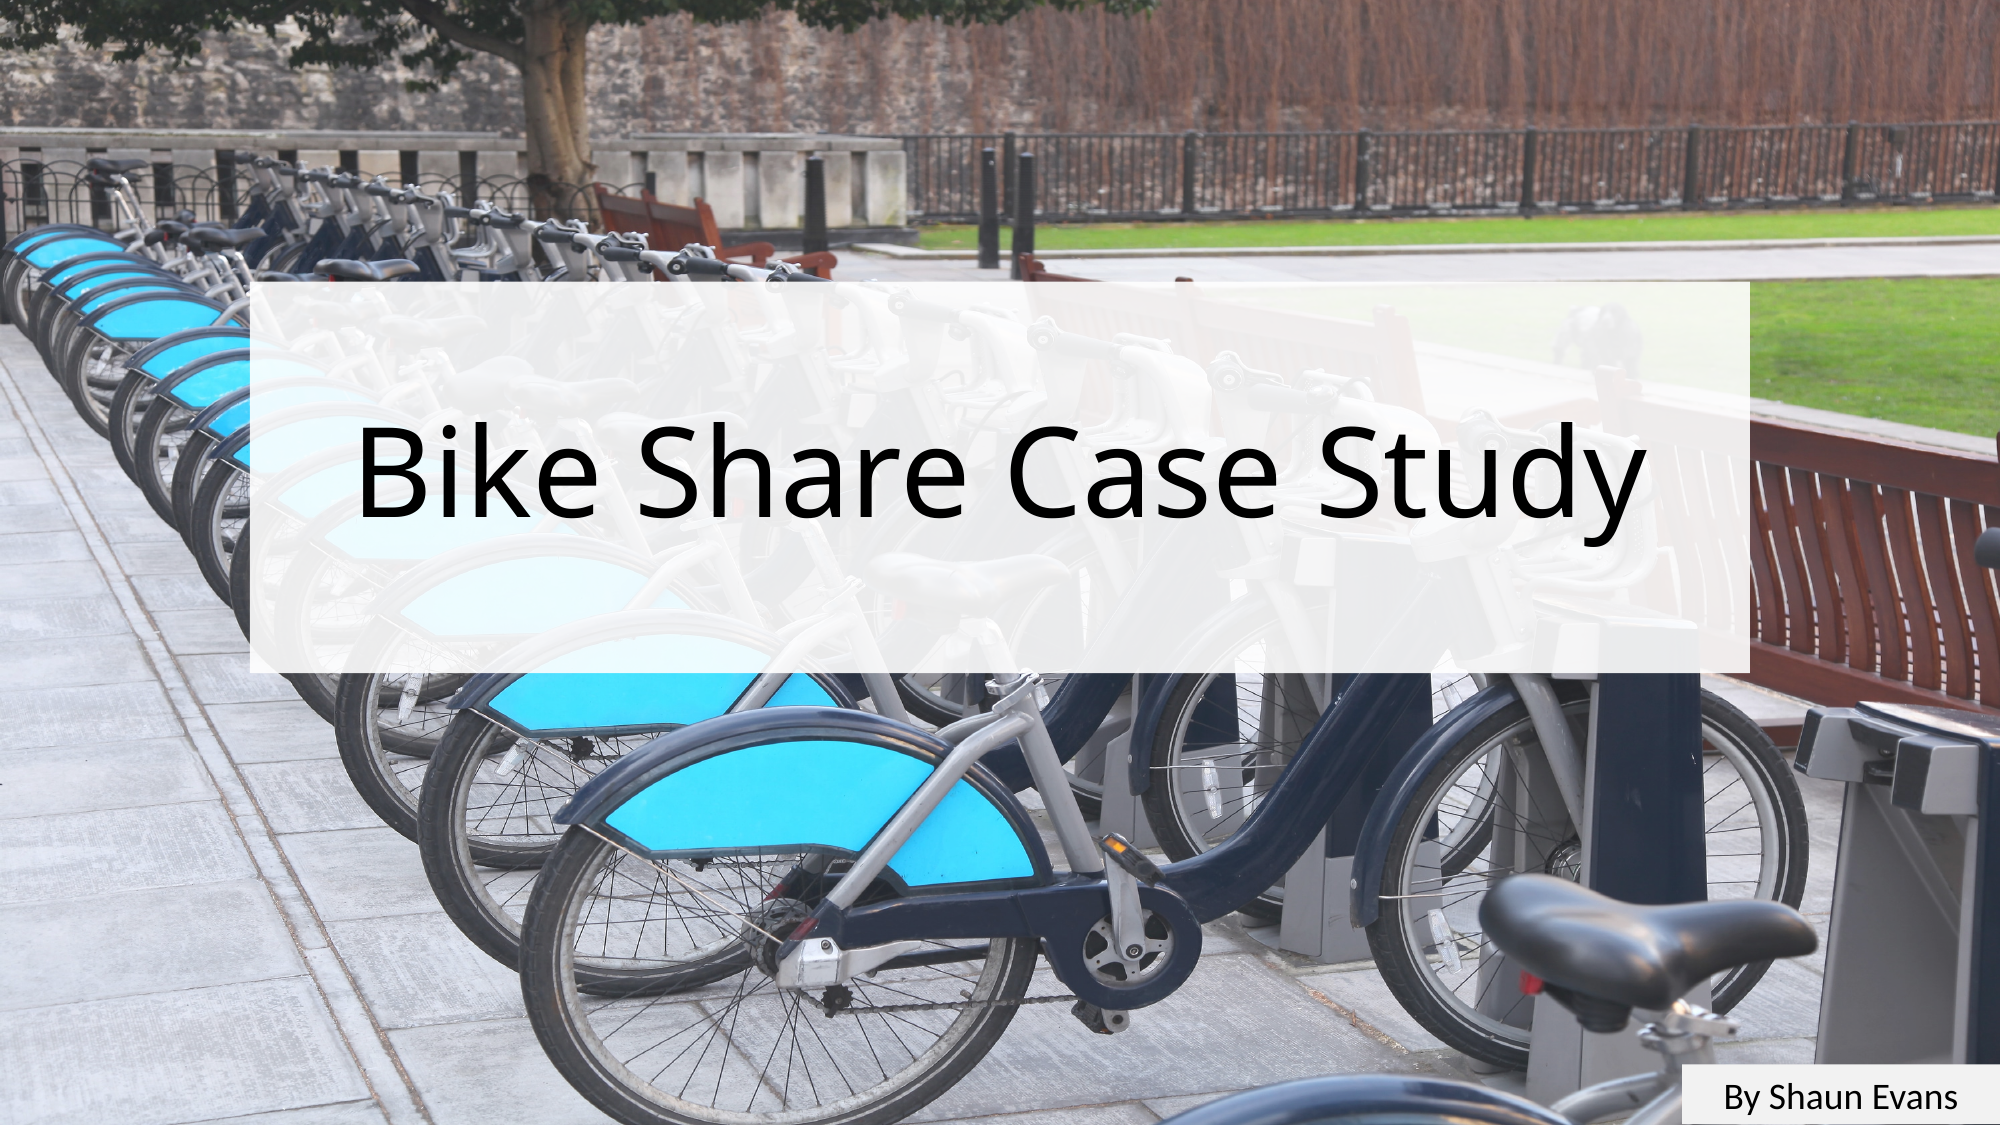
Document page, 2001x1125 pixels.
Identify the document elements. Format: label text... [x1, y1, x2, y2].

title Bike Share Case Study [249, 281, 1750, 674]
text_box By Shaun Evans [1682, 1064, 2000, 1125]
